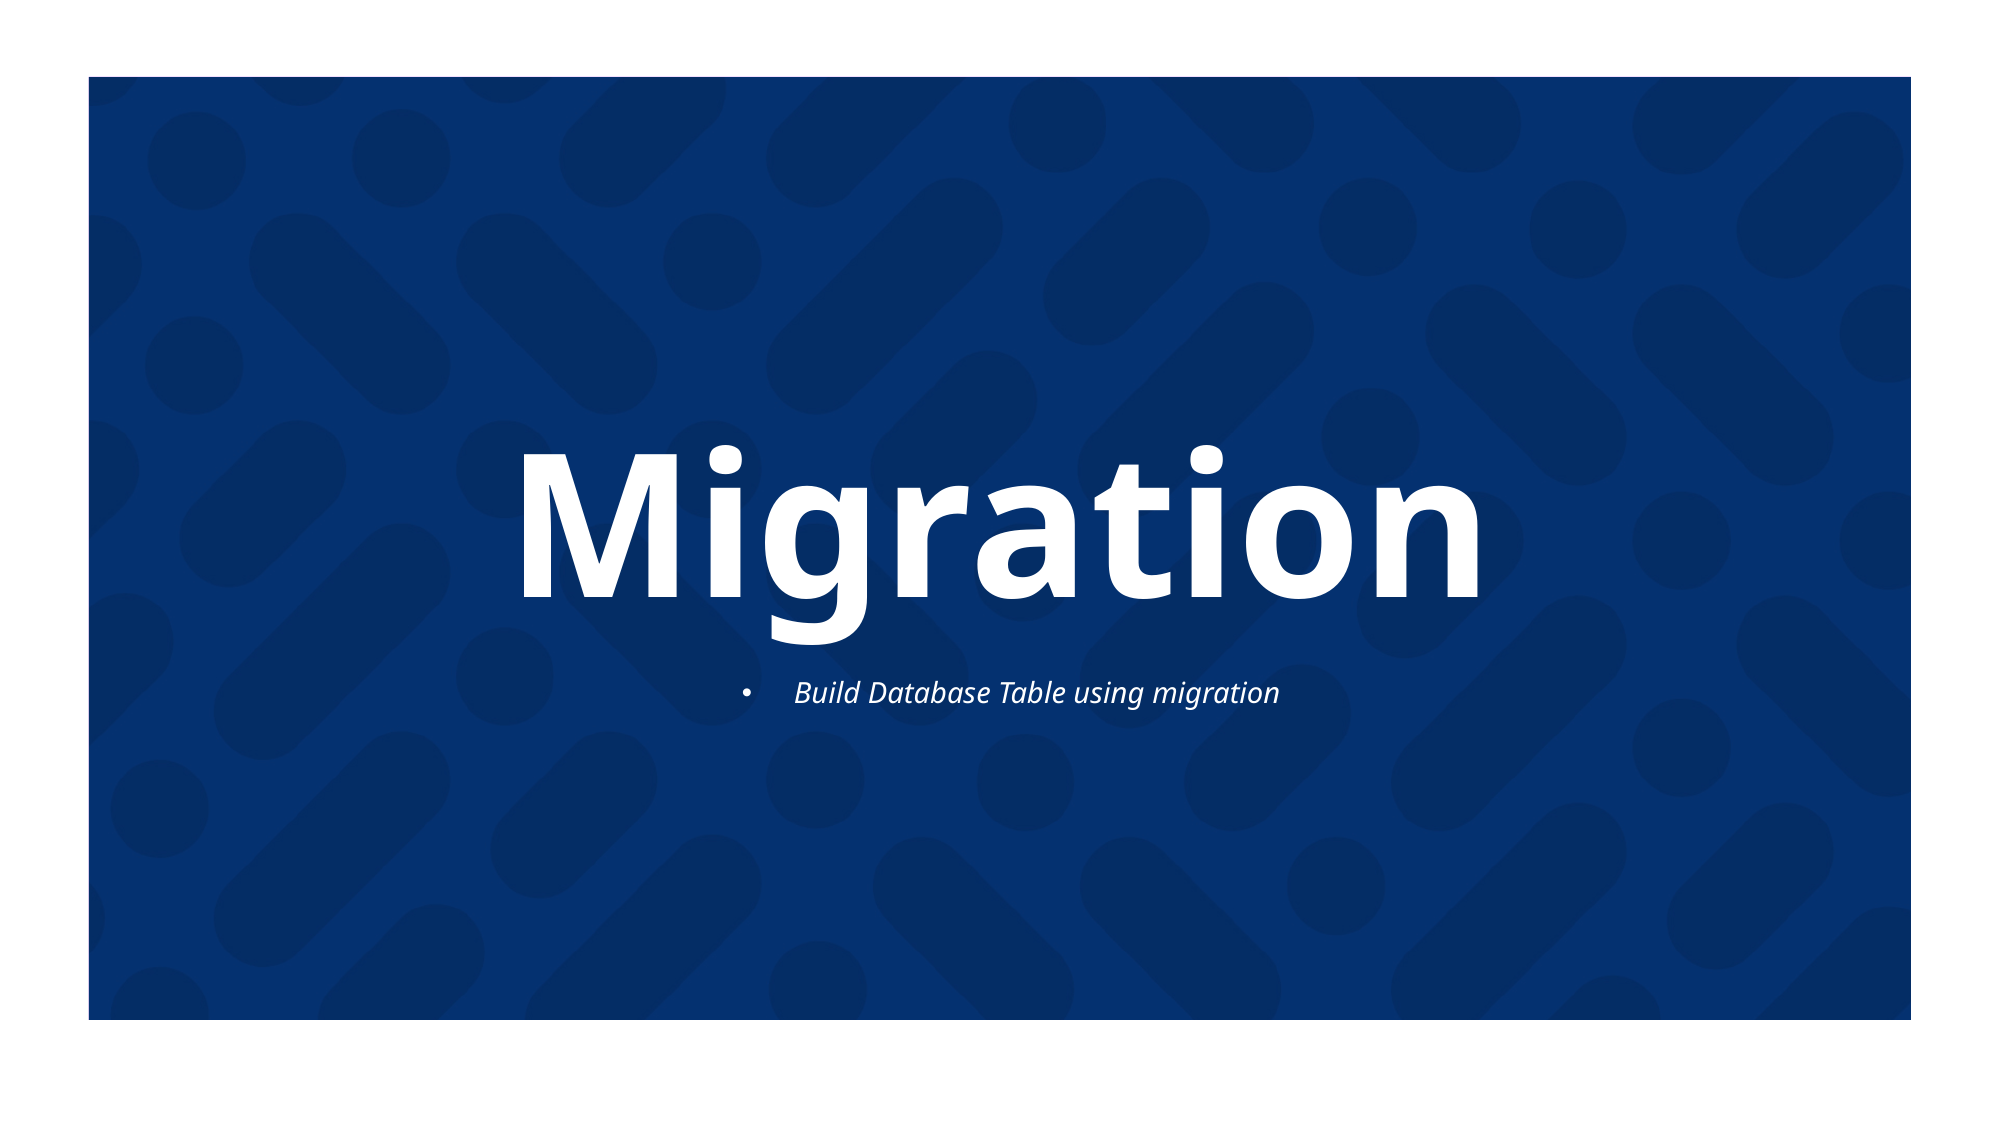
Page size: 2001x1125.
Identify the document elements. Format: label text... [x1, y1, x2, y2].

subtitle Build Database Table using migration [532, 659, 1468, 801]
title Migration [0, 436, 2000, 645]
picture [88, 645, 1911, 1020]
picture [88, 77, 1911, 436]
